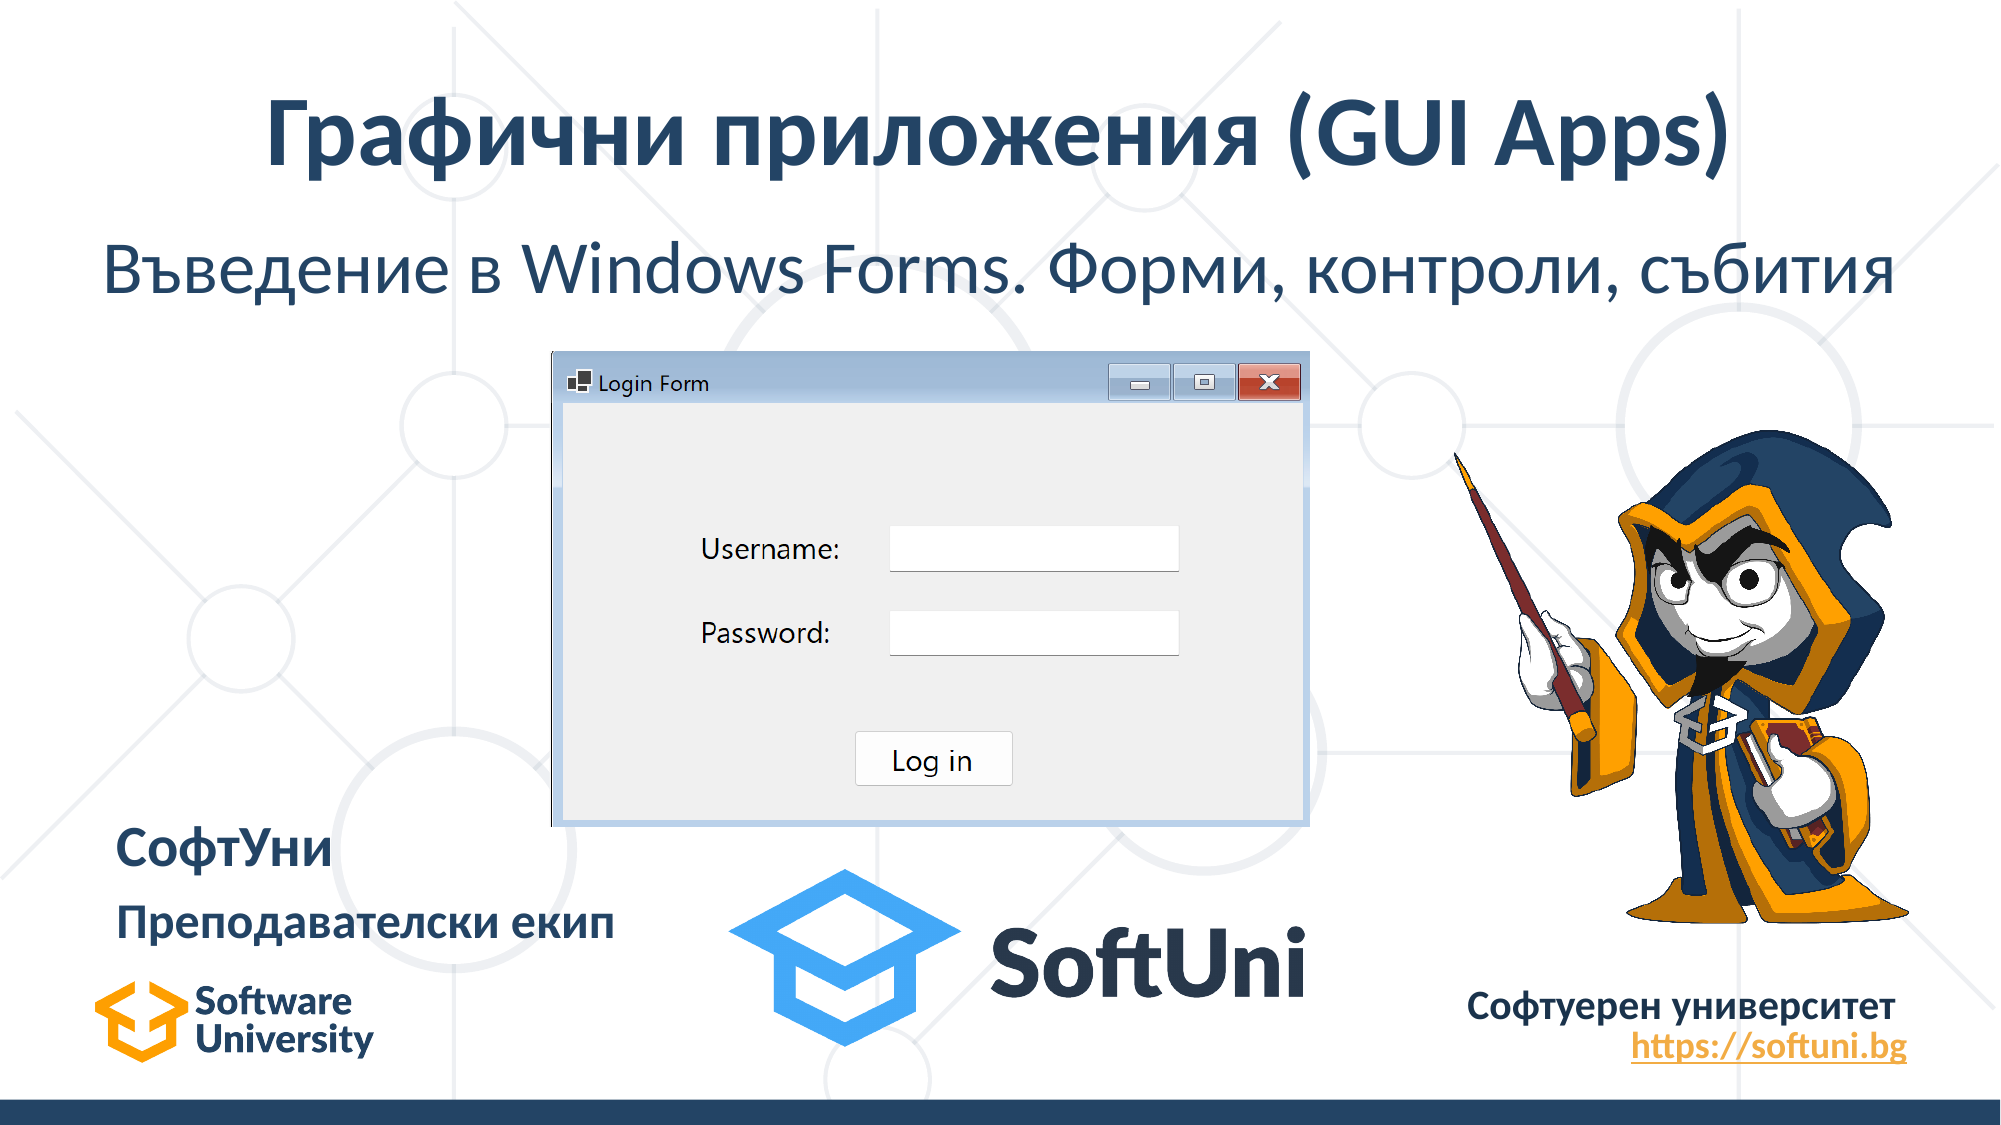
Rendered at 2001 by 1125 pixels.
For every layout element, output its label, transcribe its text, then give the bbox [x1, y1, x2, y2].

title Графични приложения (GUI Apps) [90, 52, 1910, 198]
list СофтУни [110, 799, 595, 880]
list Софтуерен университет [1417, 970, 1902, 1034]
picture [83, 970, 384, 1074]
picture [1451, 428, 1910, 924]
subtitle Въведение в Windows Forms. Форми, контроли, събития [55, 208, 1945, 371]
picture [549, 351, 1311, 827]
picture [709, 850, 1325, 1064]
list Преподавателски екип [110, 880, 632, 954]
list https://softuni.bg [1624, 1014, 1927, 1072]
